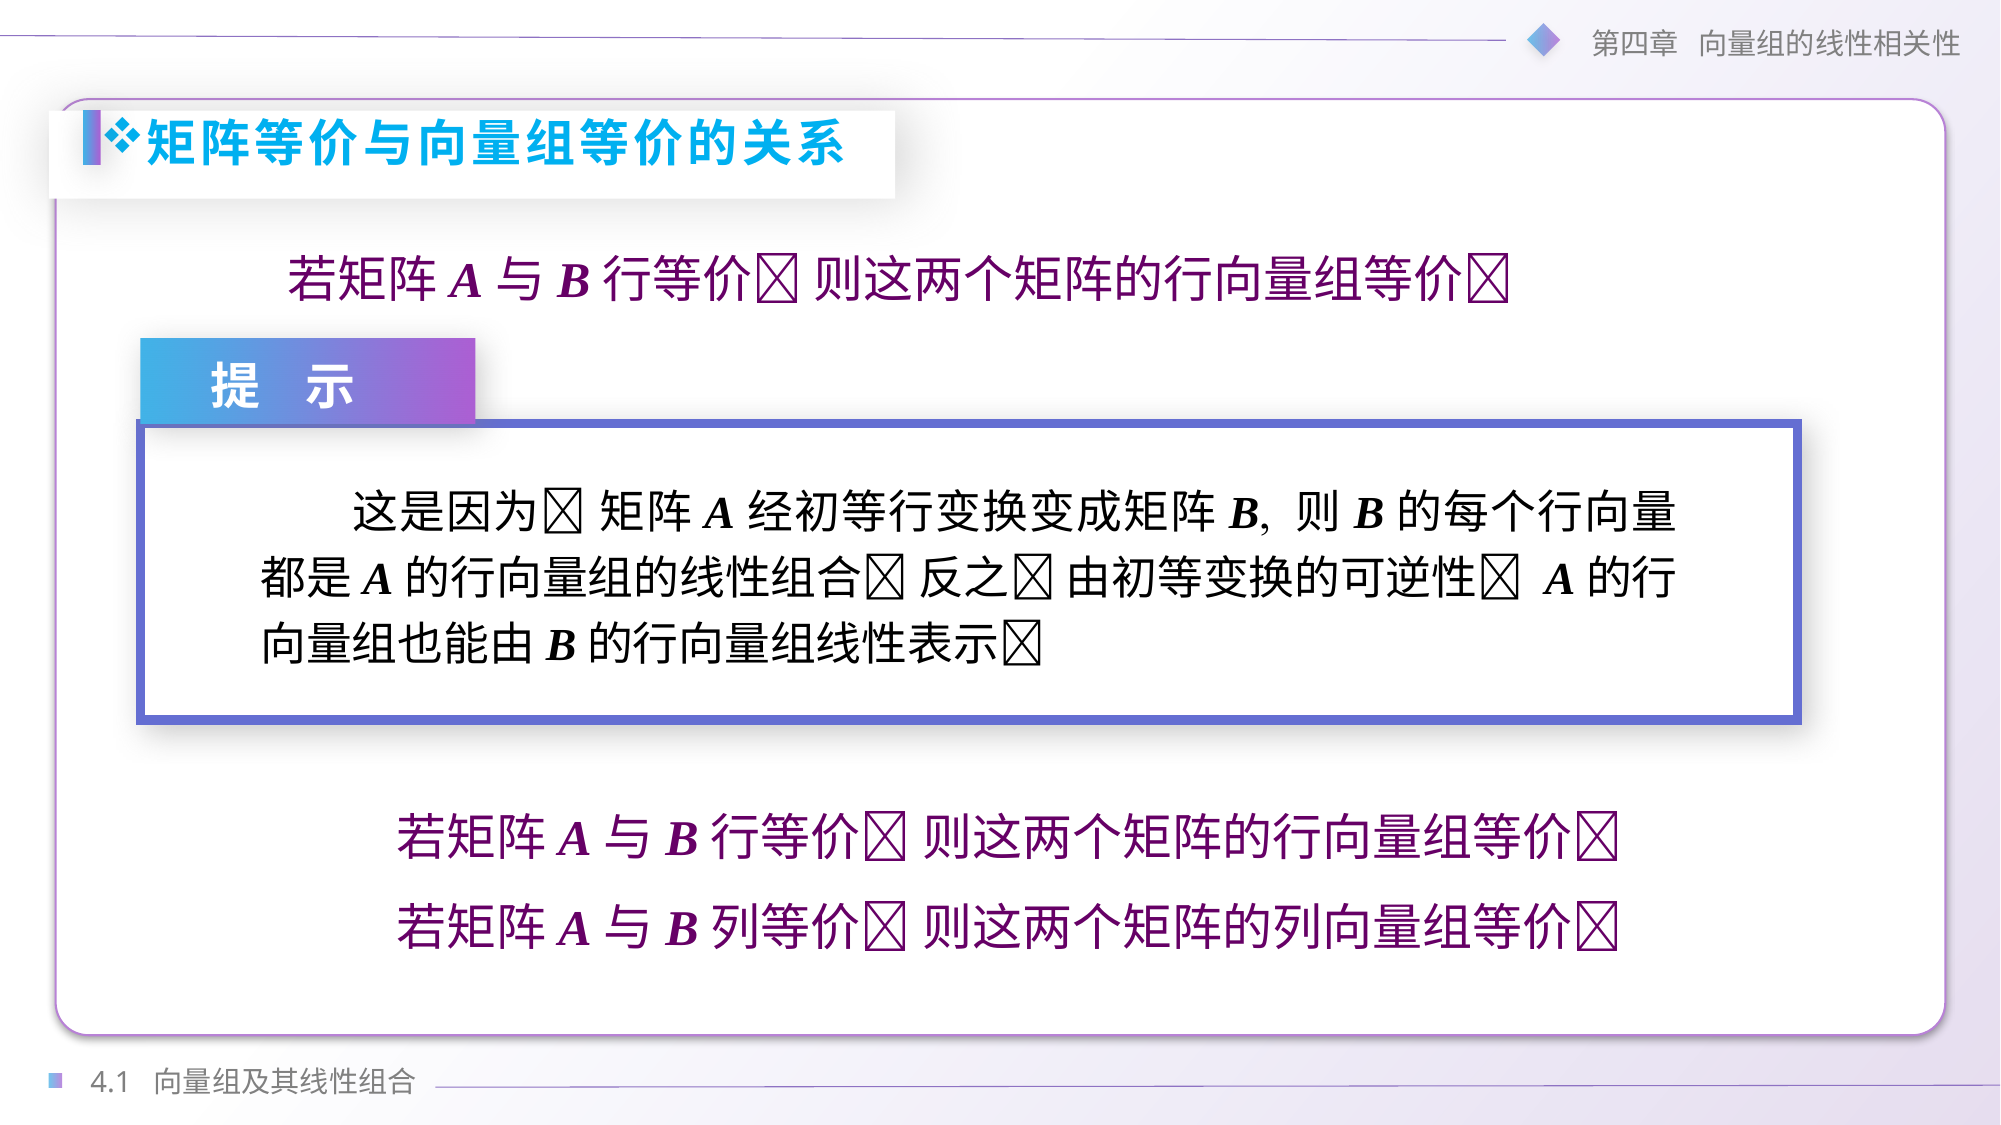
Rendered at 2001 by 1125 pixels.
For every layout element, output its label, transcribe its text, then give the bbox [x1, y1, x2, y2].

text_box [139, 423, 1799, 721]
text_box 这是因为 矩阵A经初等行变换变成矩阵B 则B的每个行向量都是A的行向量组的线性组合 反之 由初等变换的可逆性 A的行向量组也能由B的行向量组线性表示 [260, 471, 1678, 670]
text_box [54, 98, 1947, 1037]
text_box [140, 338, 476, 424]
text_box 若矩阵A与B行等价 则这两个矩阵的行向量组等价 若矩阵A与B列等价 则这两个矩阵的列向量组等价 [296, 775, 1643, 956]
text_box 若矩阵A与B行等价 则这两个矩阵的行向量组等价 [187, 235, 1843, 308]
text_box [48, 99, 896, 199]
